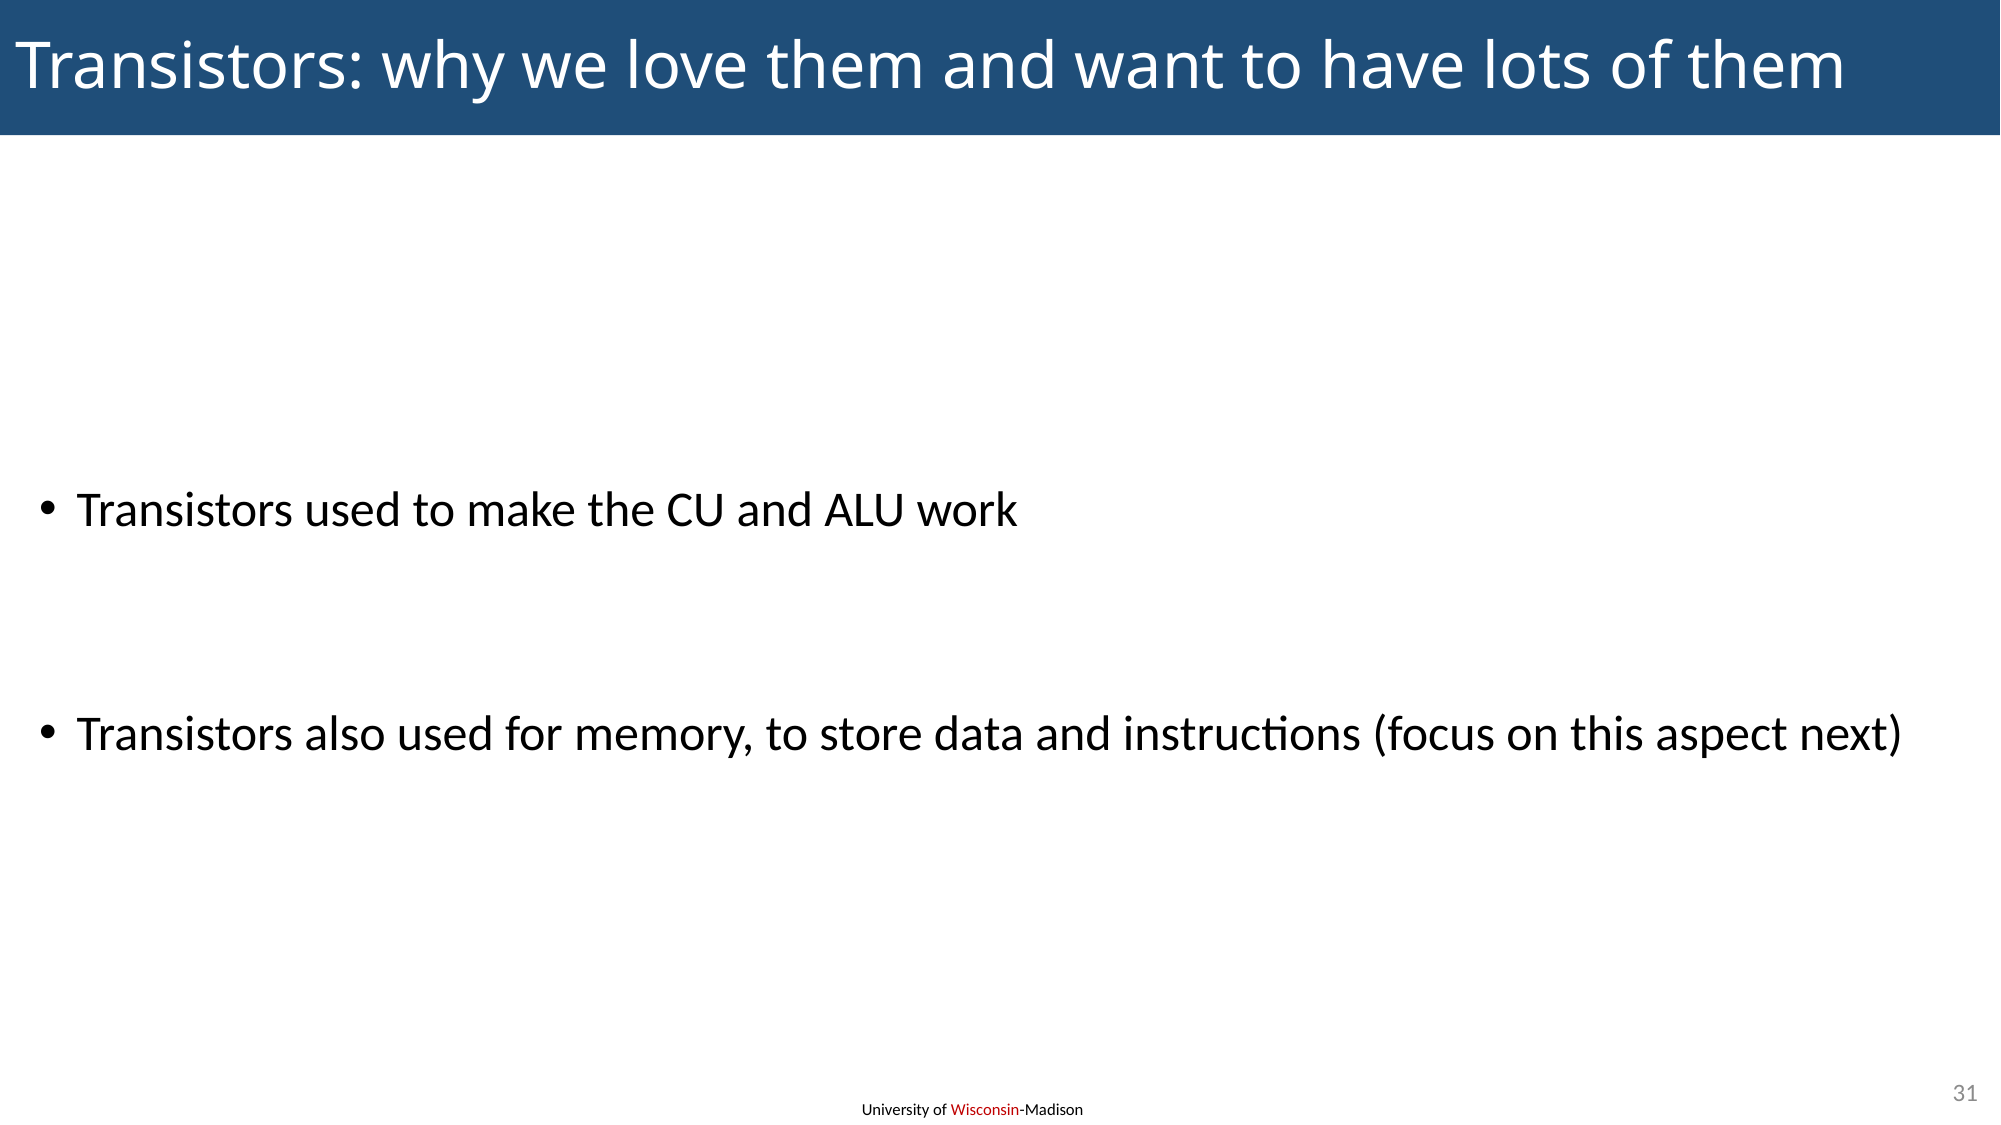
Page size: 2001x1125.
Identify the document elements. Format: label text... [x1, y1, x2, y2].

slide_number 31 [1879, 1069, 1994, 1114]
title Transistors: why we love them and want to have lots of them [0, 0, 2000, 136]
list Transistors used to make the CU and ALU work Transistors also used for memory, to store data and instructions (focus on this aspect next) [24, 245, 1987, 1055]
